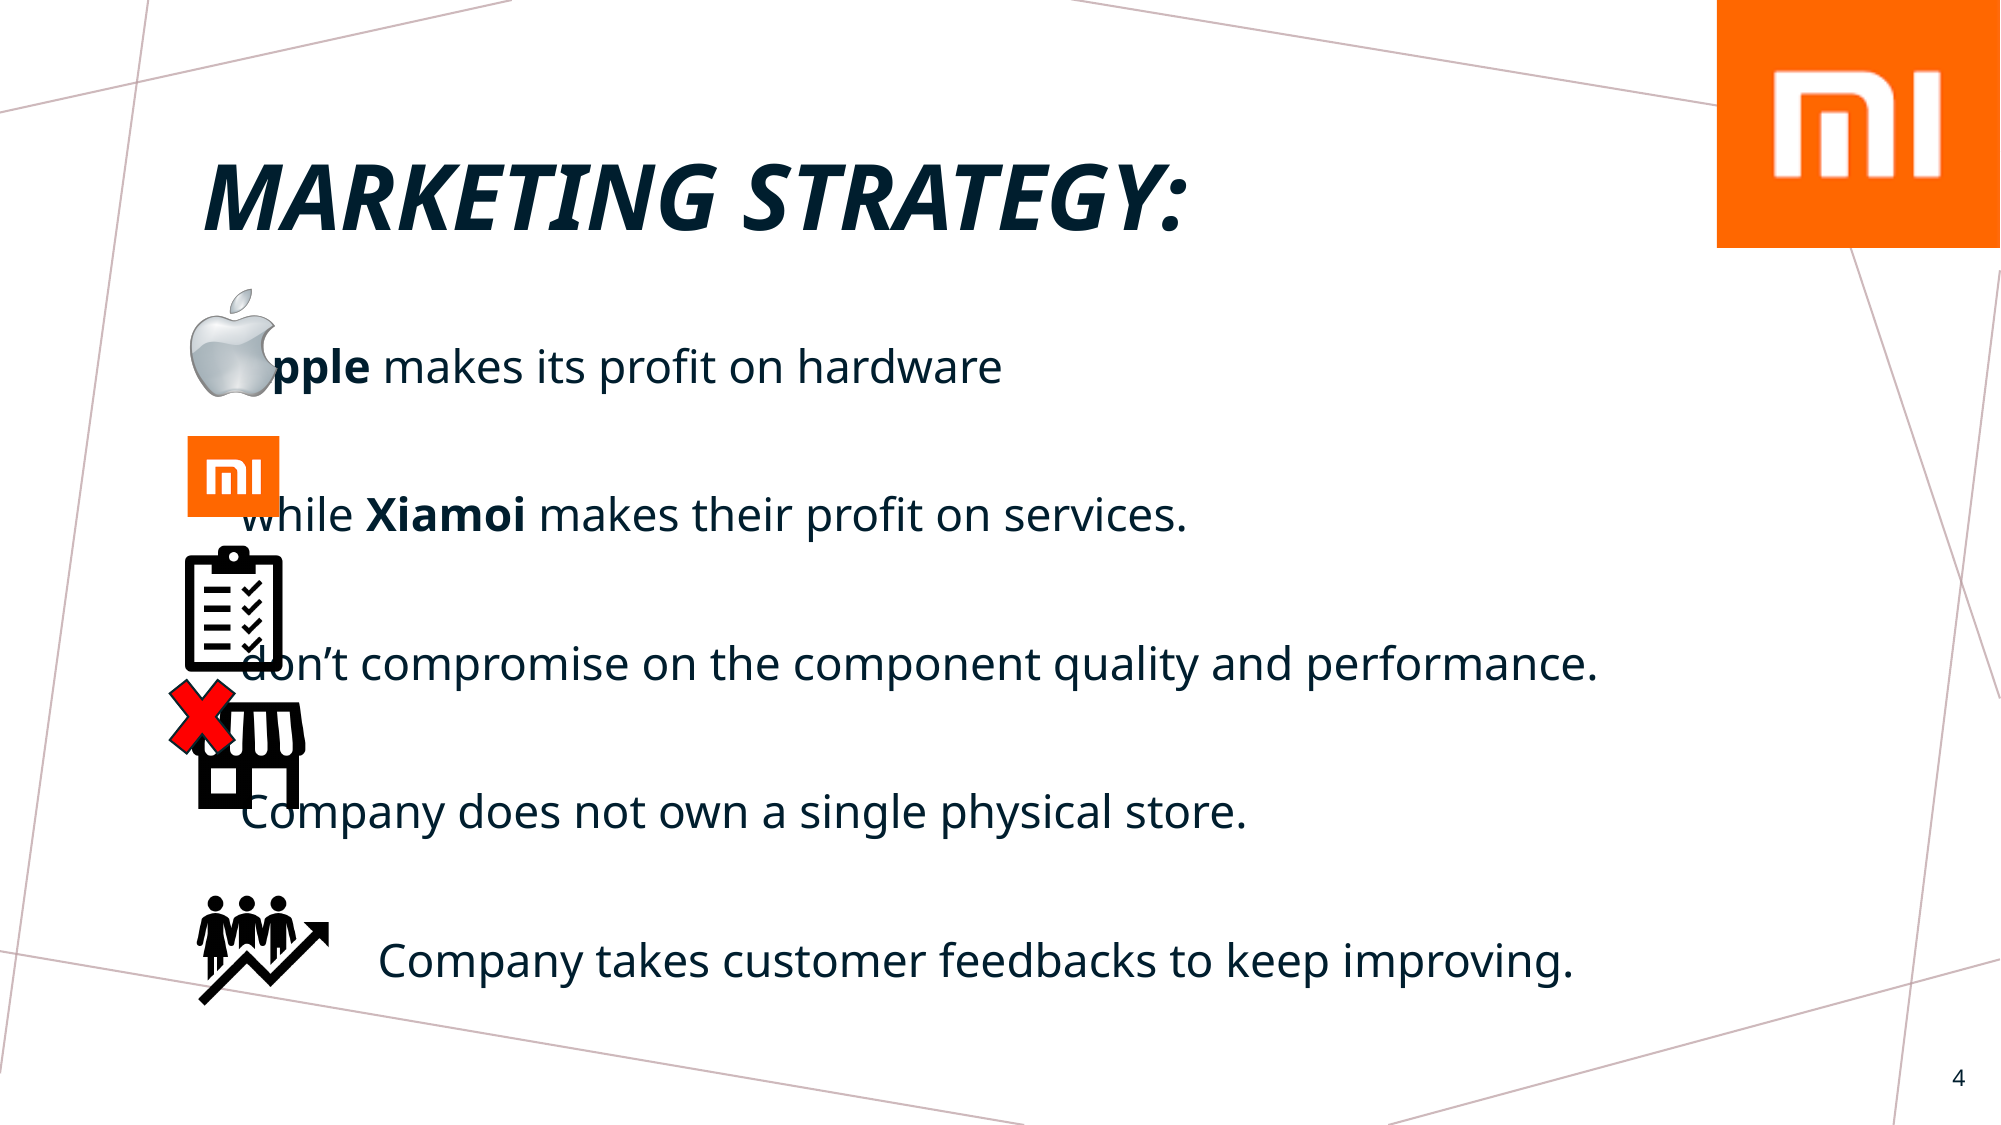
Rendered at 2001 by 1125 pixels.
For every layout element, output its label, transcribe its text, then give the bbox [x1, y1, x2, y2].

list Apple makes its profit on hardware while Xiamoi makes their profit on services. don’t compromise on the component quality and performance. Company does not own a single physical store. Company takes customer feedbacks to keep improving. [187, 329, 1813, 996]
slide_number 4 [1903, 1049, 1981, 1110]
picture [187, 872, 338, 1023]
title Marketing Strategy: [187, 87, 1813, 315]
picture [158, 533, 324, 831]
picture [187, 286, 280, 400]
picture [187, 436, 280, 517]
text_box [168, 734, 173, 744]
text_box [168, 689, 173, 700]
picture [1716, 0, 2000, 248]
